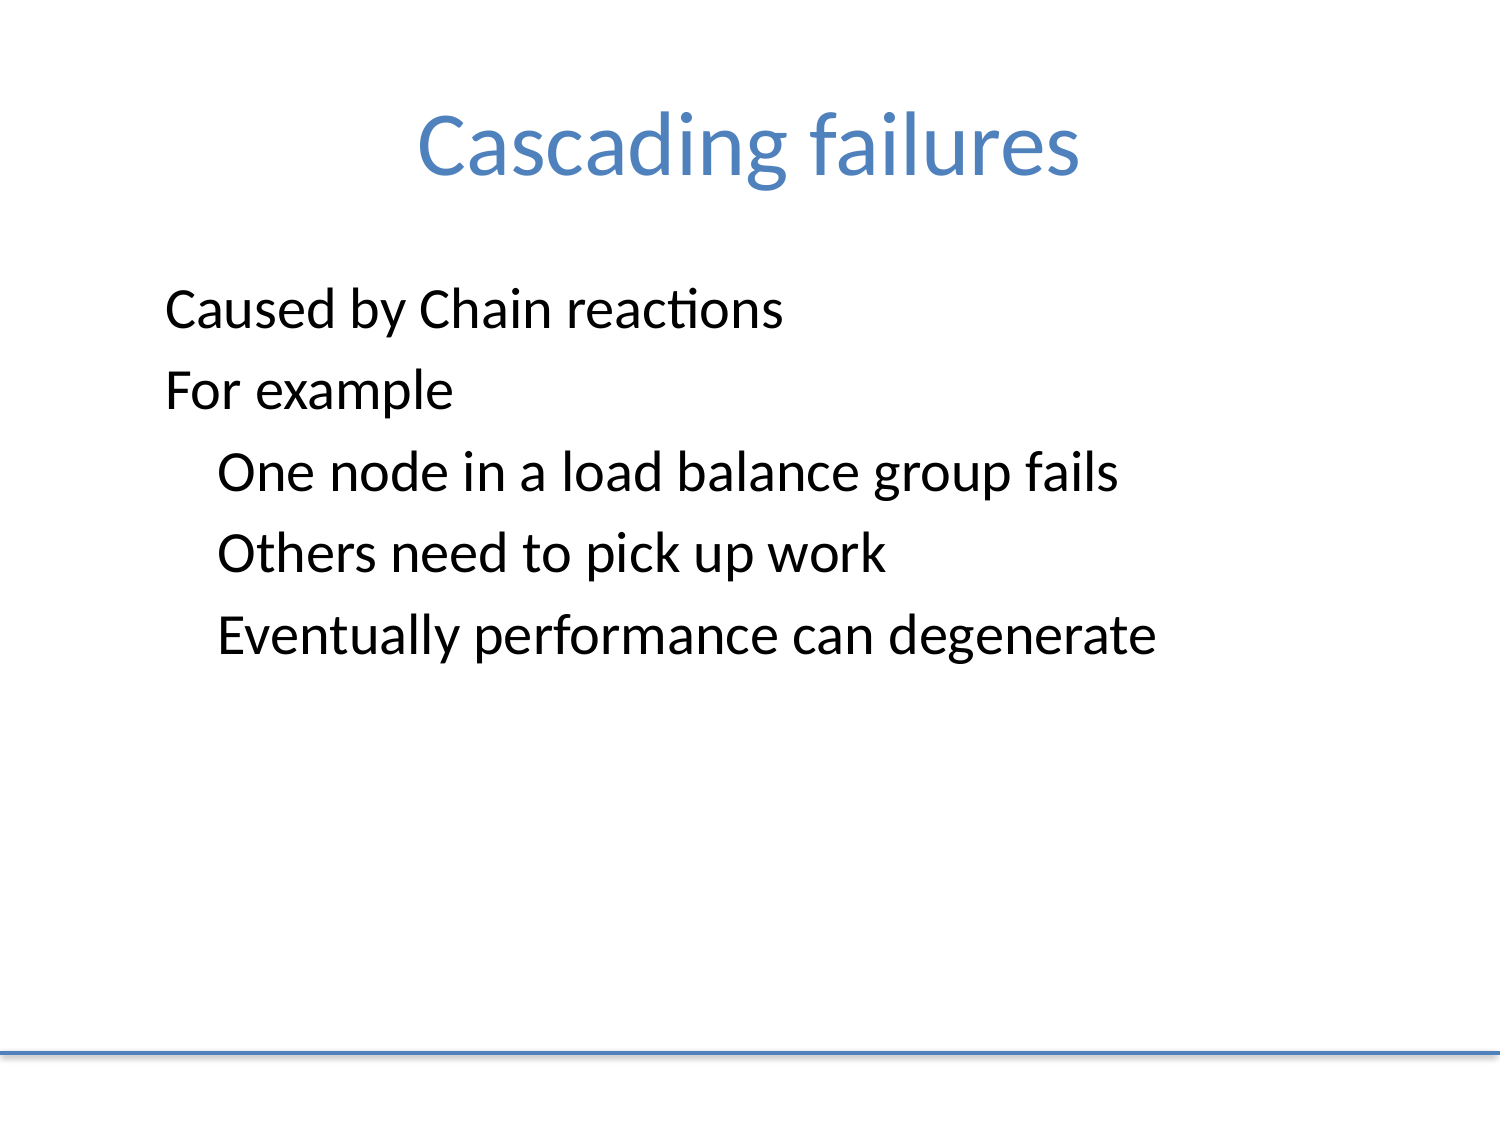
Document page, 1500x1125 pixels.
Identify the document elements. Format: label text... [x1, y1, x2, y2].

list Caused by Chain reactions For example One node in a load balance group fails Others need to pick up work Eventually performance can degenerate [75, 262, 1425, 1005]
title Cascading failures [75, 45, 1425, 233]
